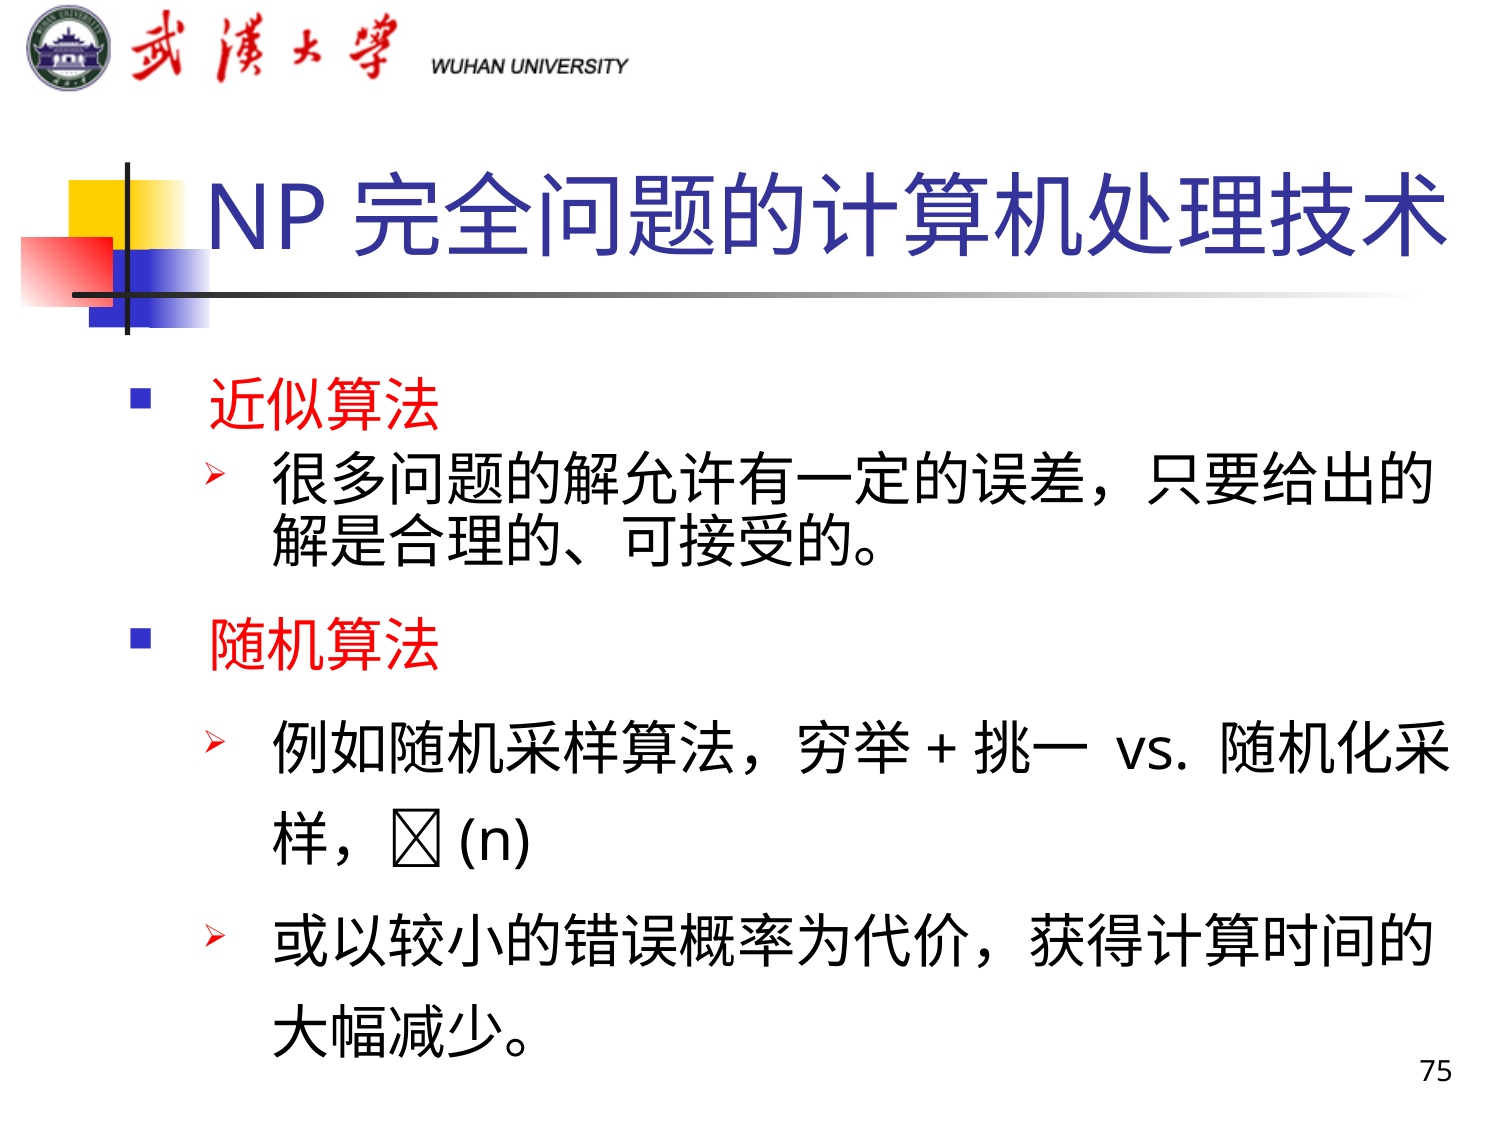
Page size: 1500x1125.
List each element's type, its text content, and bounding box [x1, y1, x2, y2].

list 近似算法 很多问题的解允许有一定的误差，只要给出的解是合理的、可接受的。 随机算法 例如随机采样算法，穷举+挑一 vs. 随机化采样，(n) 或以较小的错误概率为代价，获得计算时间的大幅减少。 [112, 325, 1479, 1001]
picture [0, 0, 643, 93]
title NP完全问题的计算机处理技术 [188, 35, 1468, 275]
slide_number 75 [1155, 1024, 1468, 1100]
